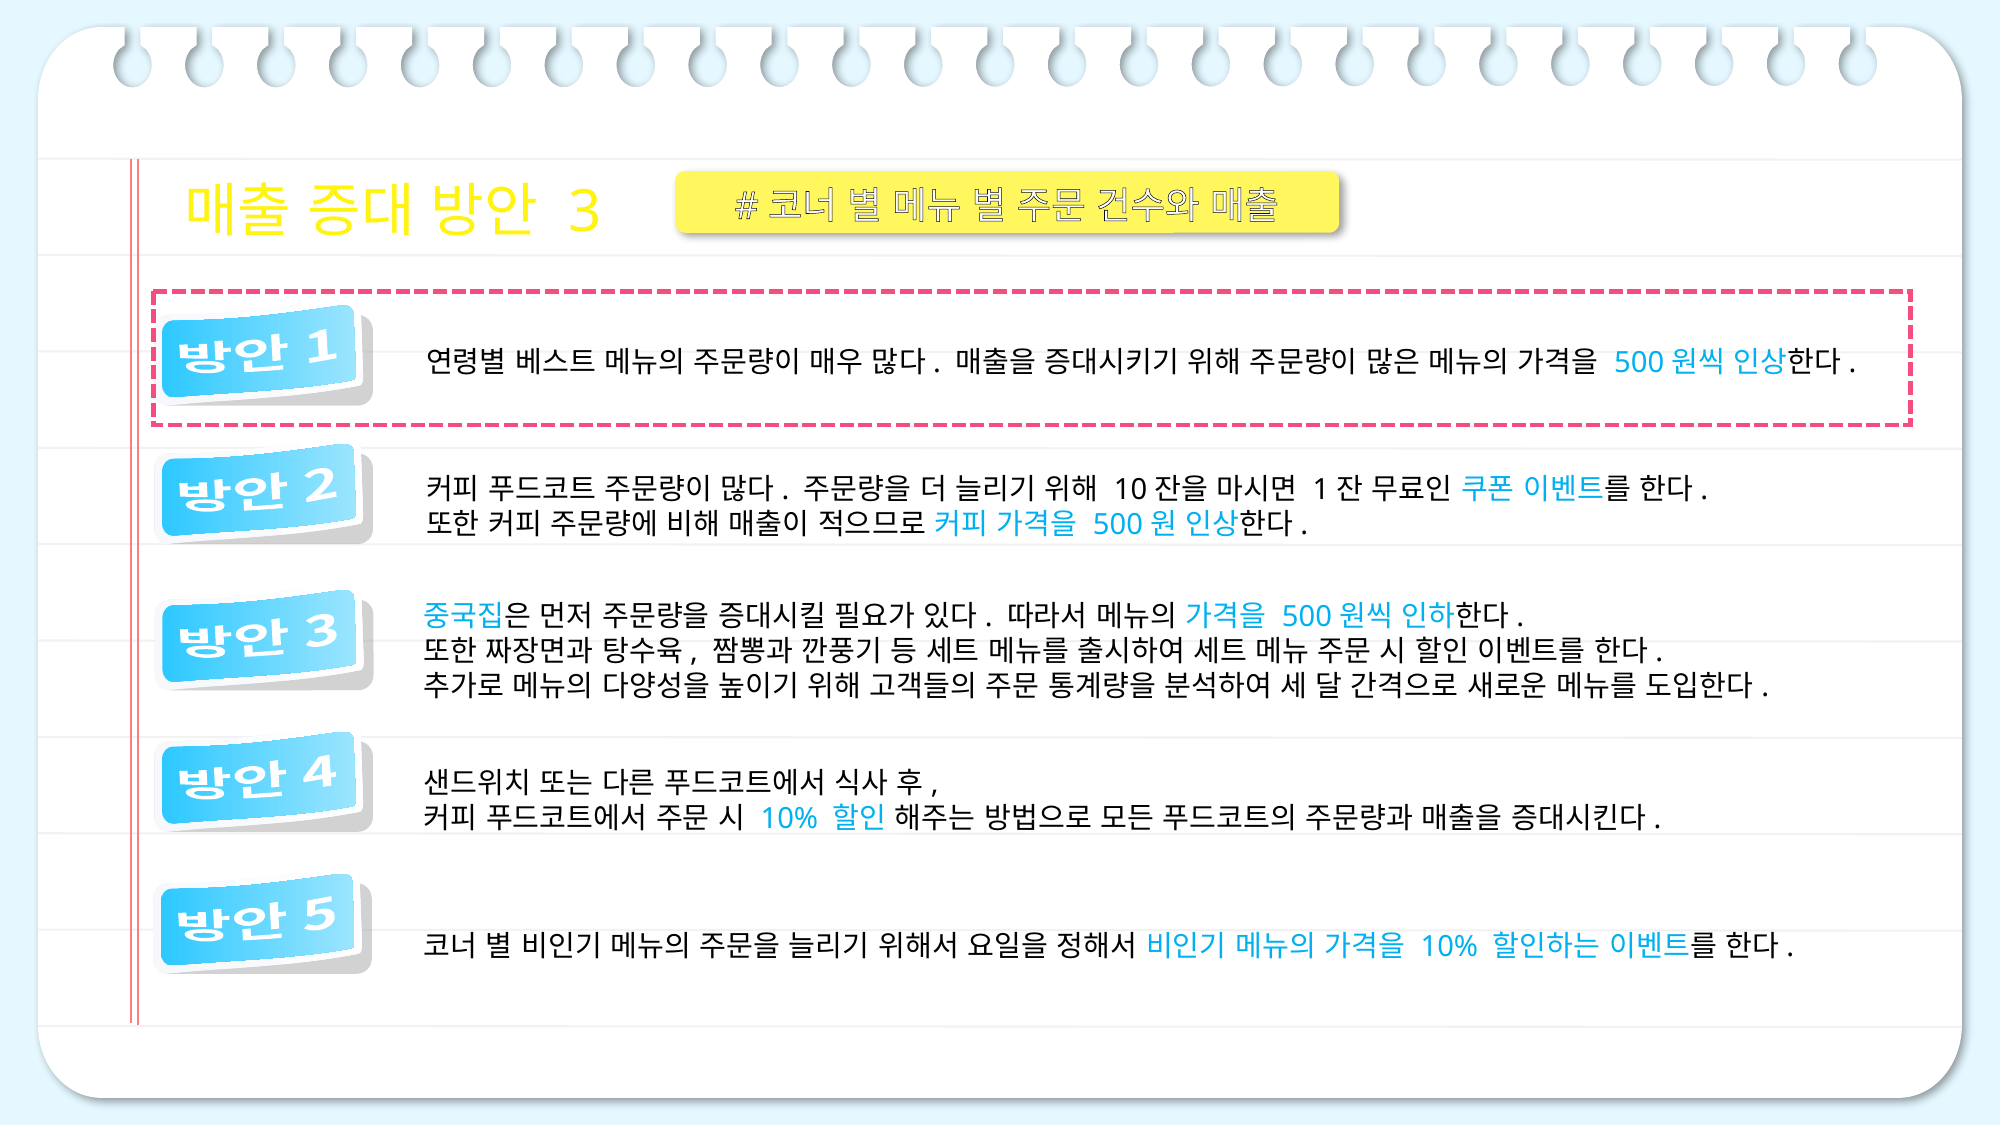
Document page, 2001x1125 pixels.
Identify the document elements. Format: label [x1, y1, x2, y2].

text_box [37, 27, 1962, 1098]
text_box [674, 170, 1340, 235]
text_box [153, 296, 1911, 974]
